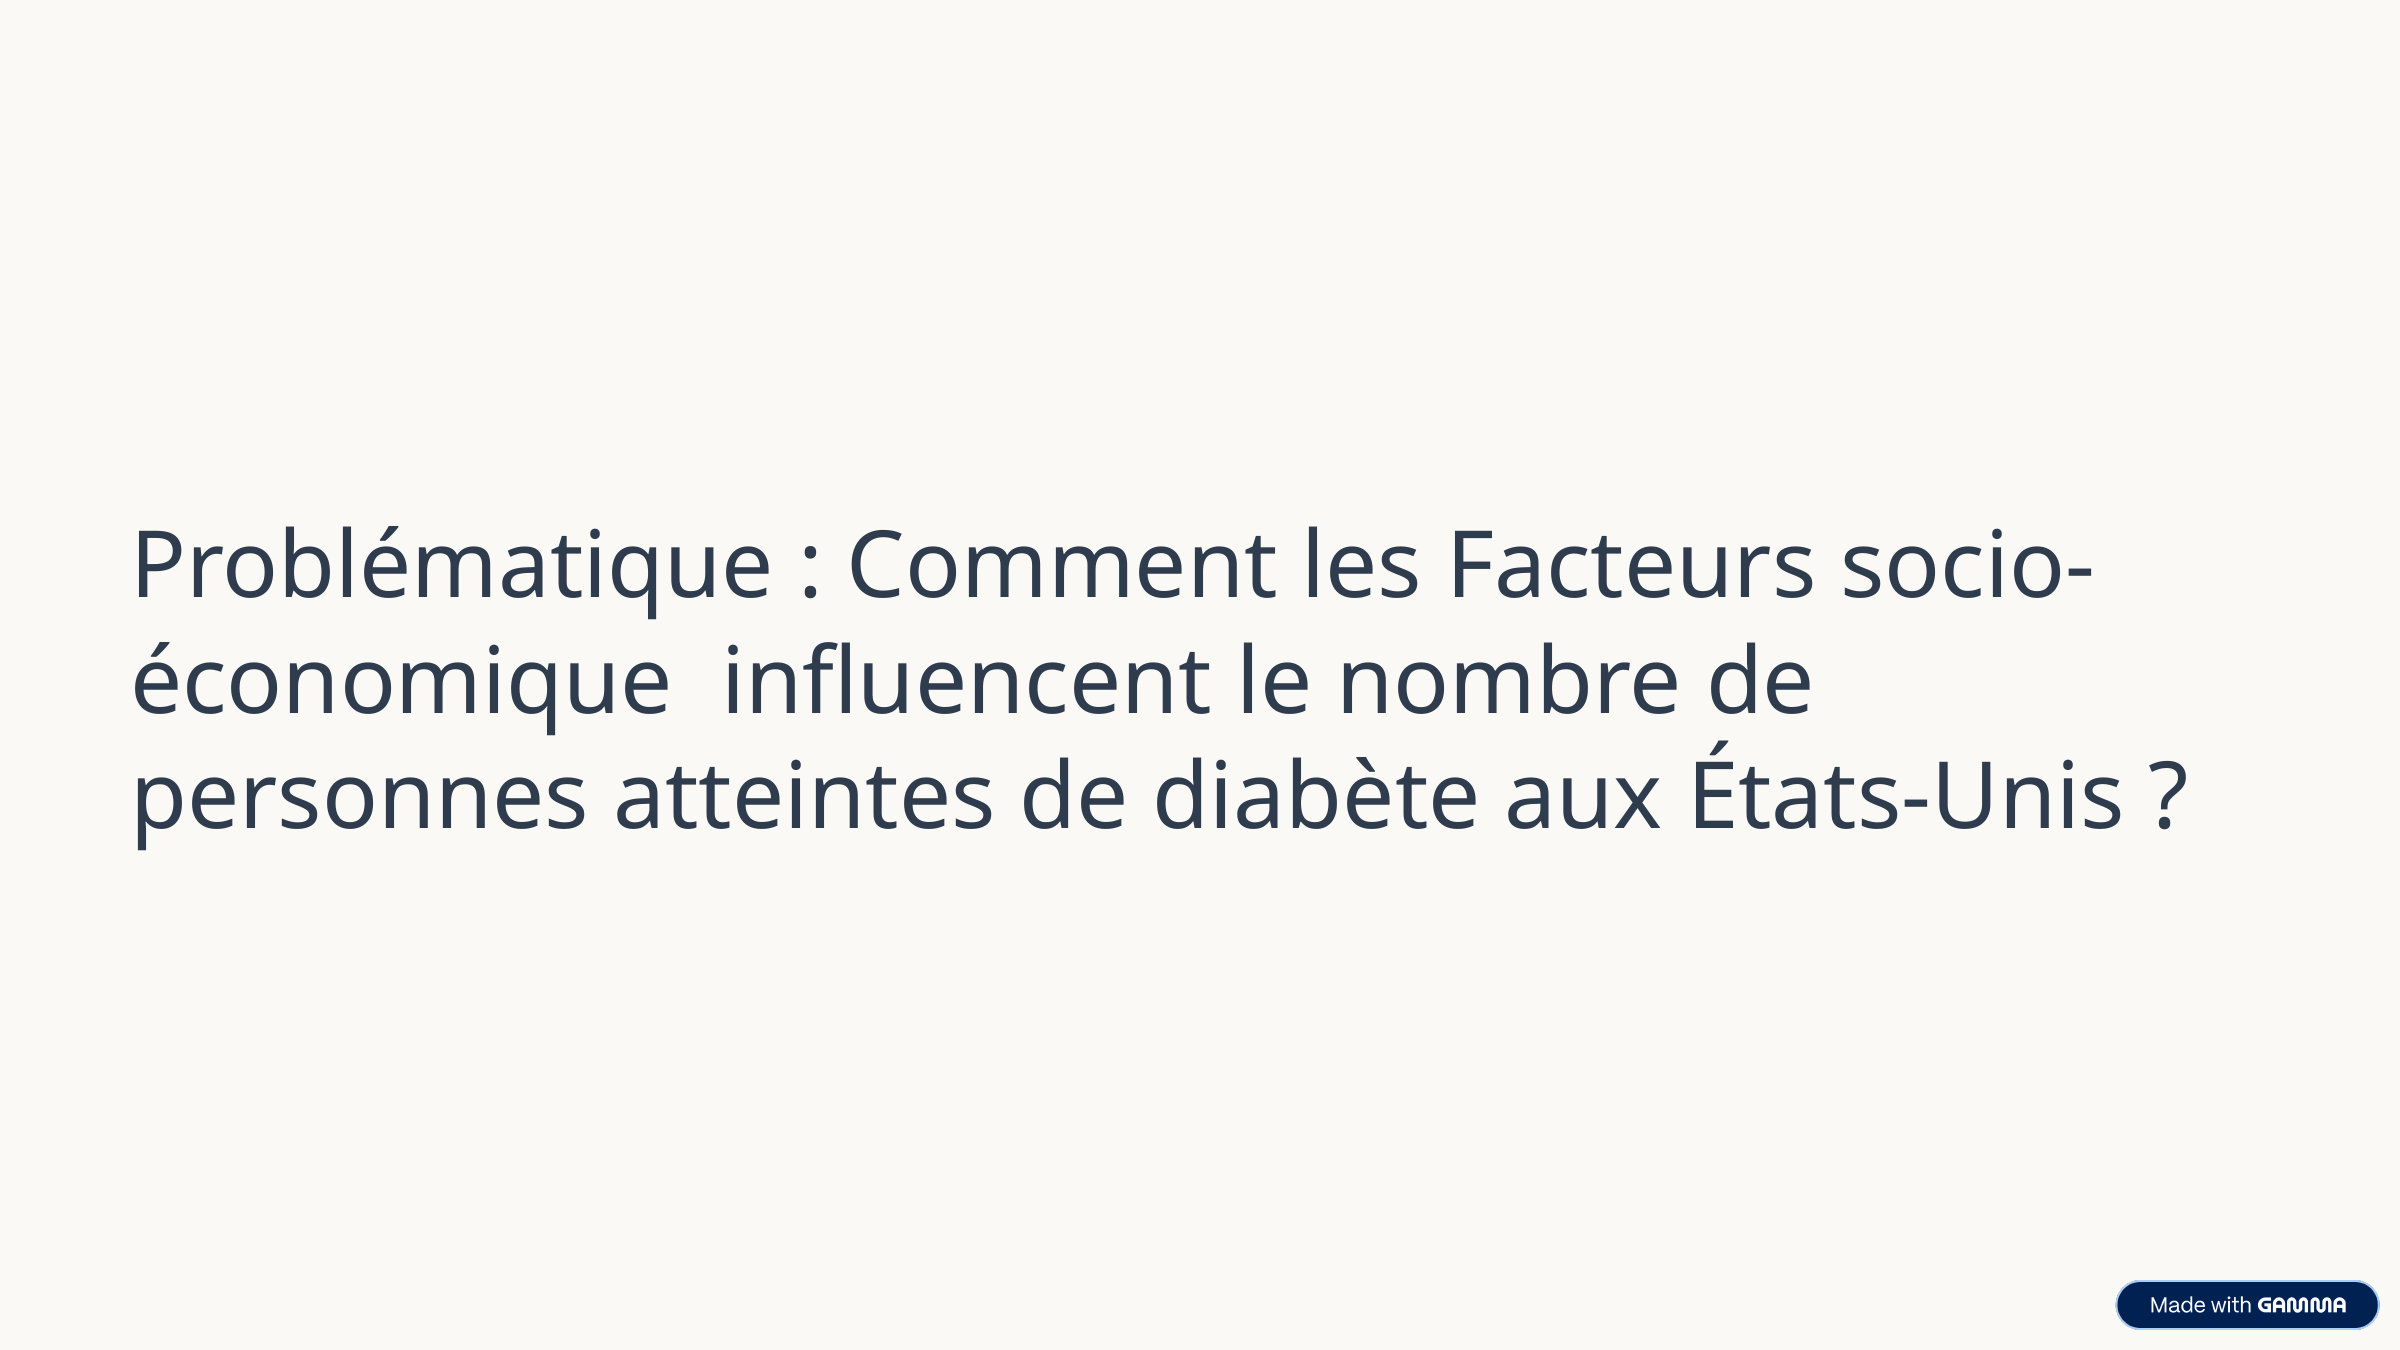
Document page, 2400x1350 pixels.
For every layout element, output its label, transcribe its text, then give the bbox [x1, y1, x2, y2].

picture [2106, 1271, 2389, 1339]
text_box Problématique : Comment les Facteurs socio-économique influencent le nombre de personnes atteintes de diabète aux États-Unis ? [130, 500, 2270, 850]
